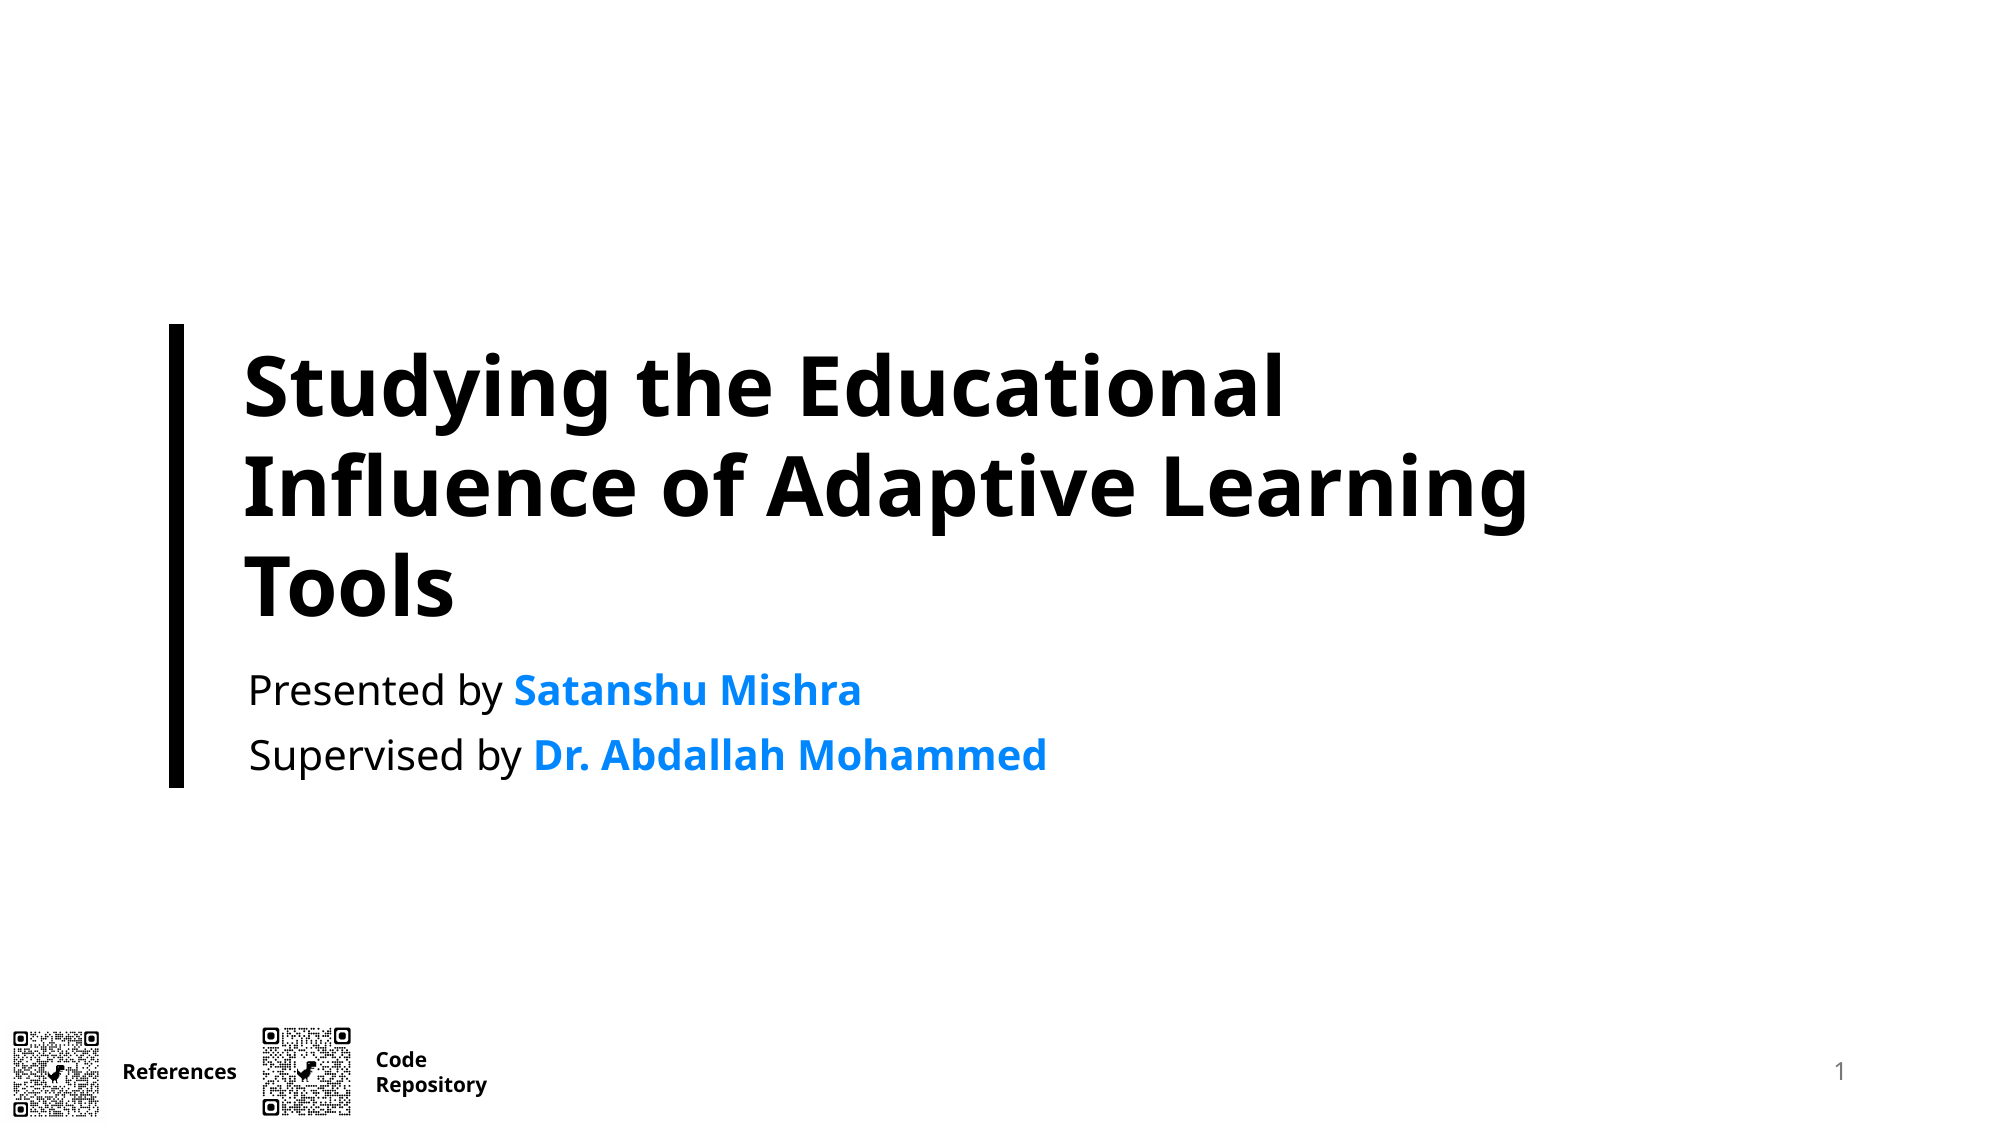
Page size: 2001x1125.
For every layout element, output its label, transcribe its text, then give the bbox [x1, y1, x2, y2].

picture [0, 1017, 108, 1125]
text_box Code Repository [361, 1038, 503, 1104]
text_box References [108, 1051, 252, 1092]
picture [252, 1017, 361, 1125]
text_box Supervised by Dr. Abdallah Mohammed [234, 721, 1064, 786]
text_box Studying the Educational Influence of Adaptive Learning Tools [229, 325, 1645, 641]
text_box Presented by Satanshu Mishra [232, 655, 878, 721]
slide_number 1 [1412, 1042, 1863, 1103]
text_box [169, 324, 184, 788]
